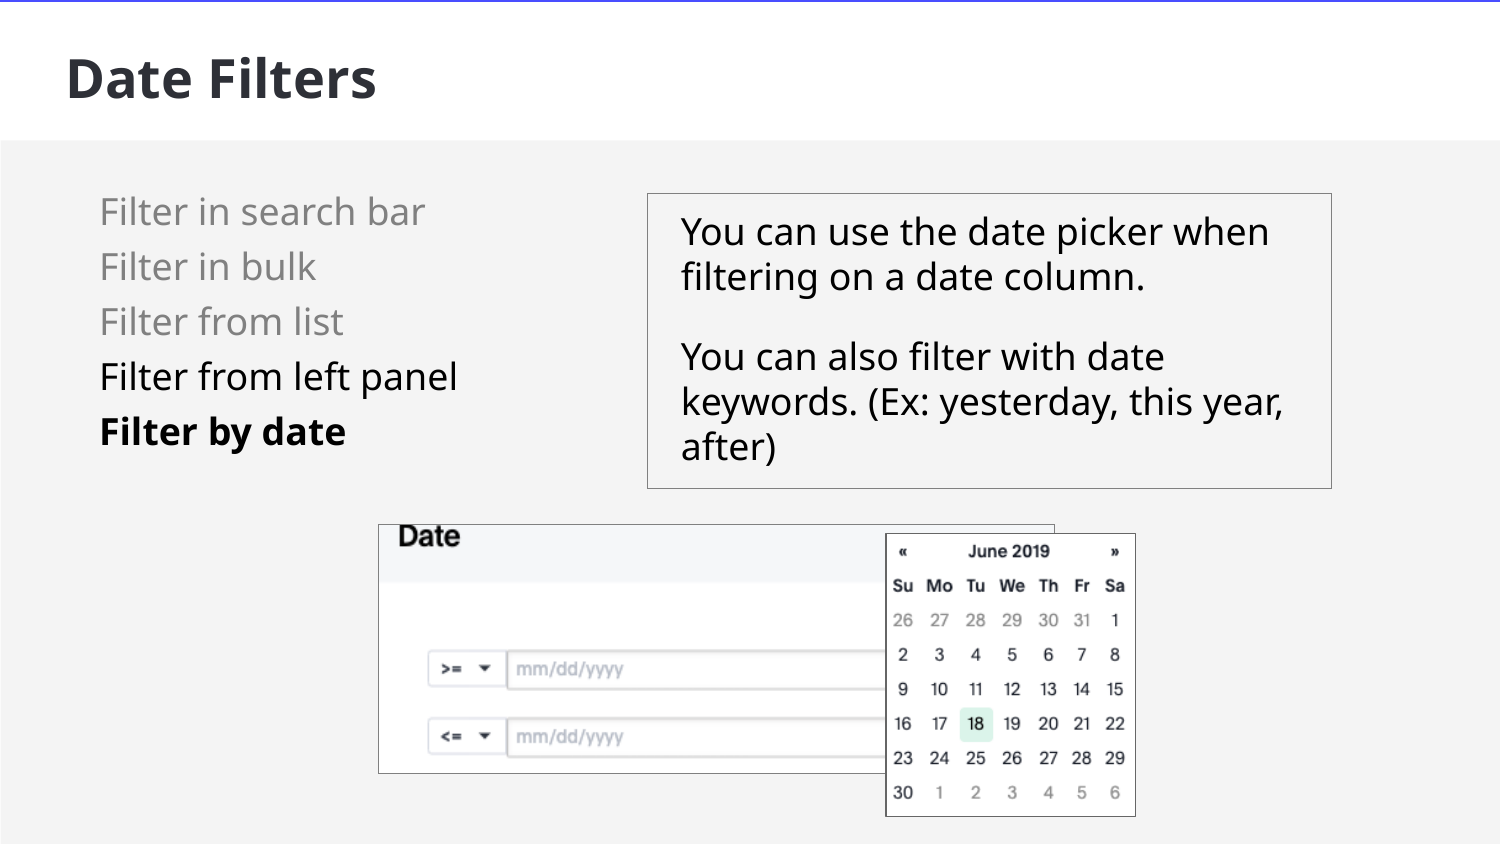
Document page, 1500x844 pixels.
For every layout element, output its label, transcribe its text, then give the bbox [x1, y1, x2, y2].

list You can use the date picker when filtering on a date column. You can also filter with date keywords. (Ex: yesterday, this year, after) [647, 193, 1332, 489]
title Date Filters [50, 6, 1475, 148]
picture [378, 523, 1135, 816]
text_box Filter in search bar Filter in bulk Filter from list Filter from left panel Filter by date [65, 173, 600, 469]
